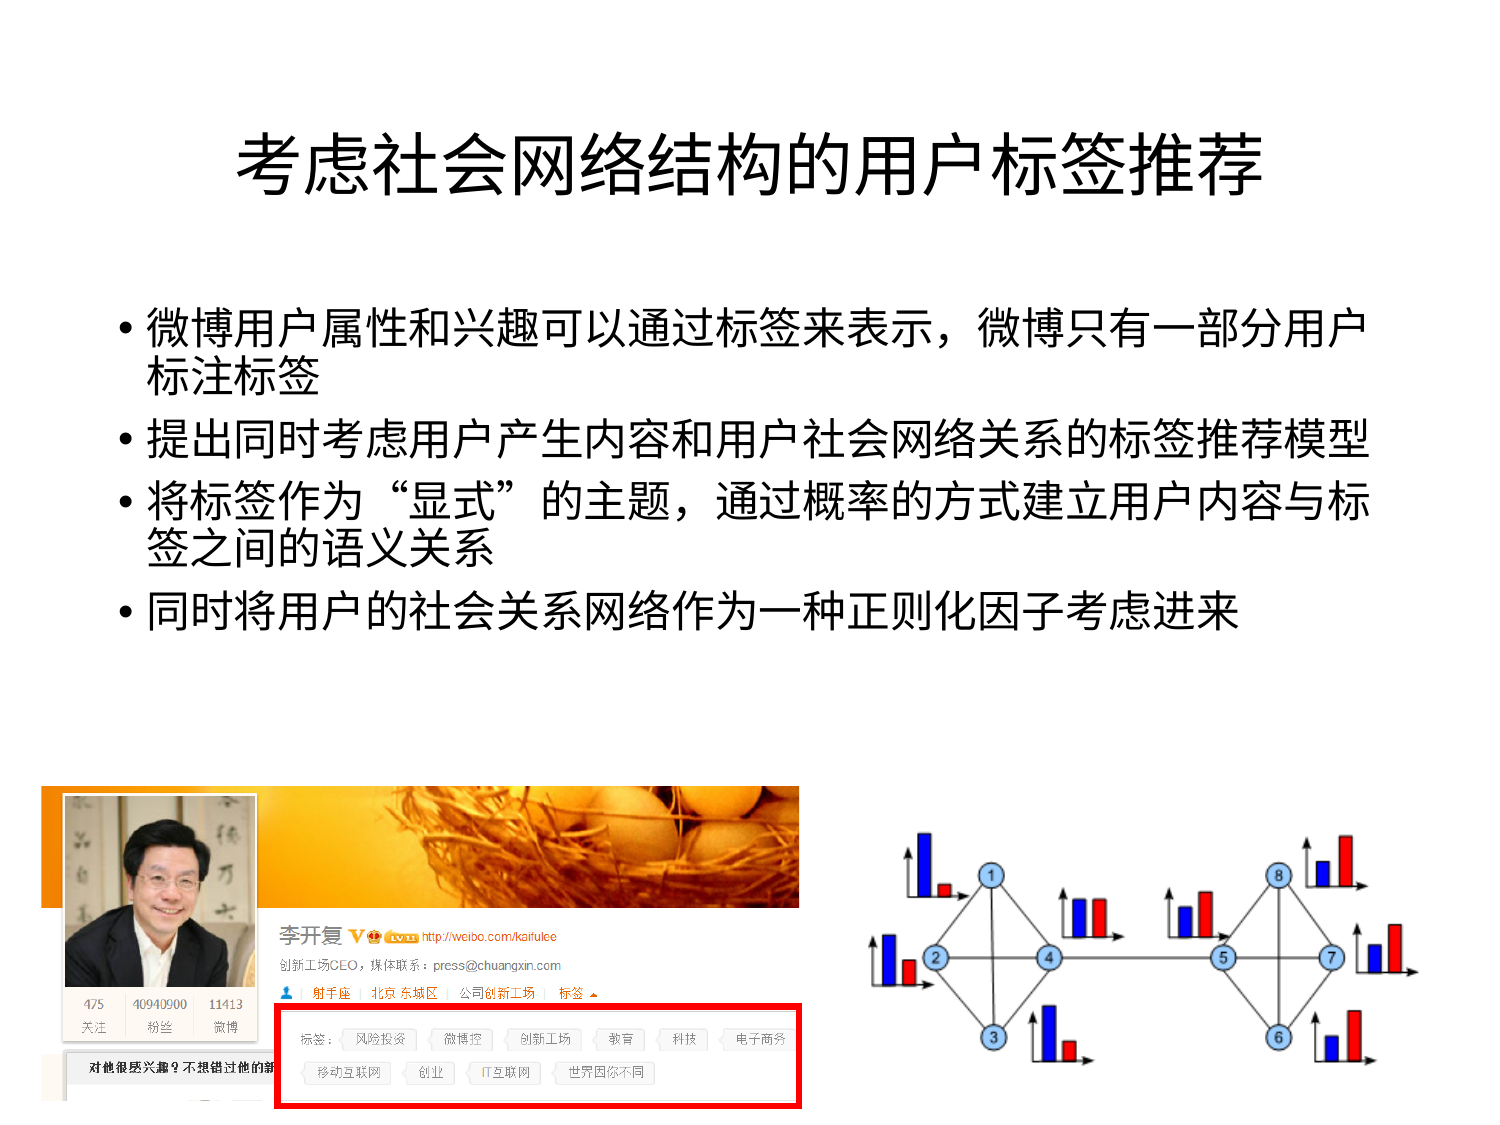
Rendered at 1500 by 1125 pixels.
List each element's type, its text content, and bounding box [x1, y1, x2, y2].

picture [844, 812, 1451, 1075]
title 考虑社会网络结构的用户标签推荐 [103, 59, 1397, 278]
list 微博用户属性和兴趣可以通过标签来表示，微博只有一部分用户标注标签 提出同时考虑用户产生内容和用户社会网络关系的标签推荐模型 将标签作为“显式”的主题，通过概率的方式建立用户内容与标签之间的语义关系 同时将用户的社会关系网络作为一种正则化因子考虑进来 [103, 299, 1397, 1014]
picture [41, 786, 800, 1101]
text_box [276, 1006, 800, 1107]
